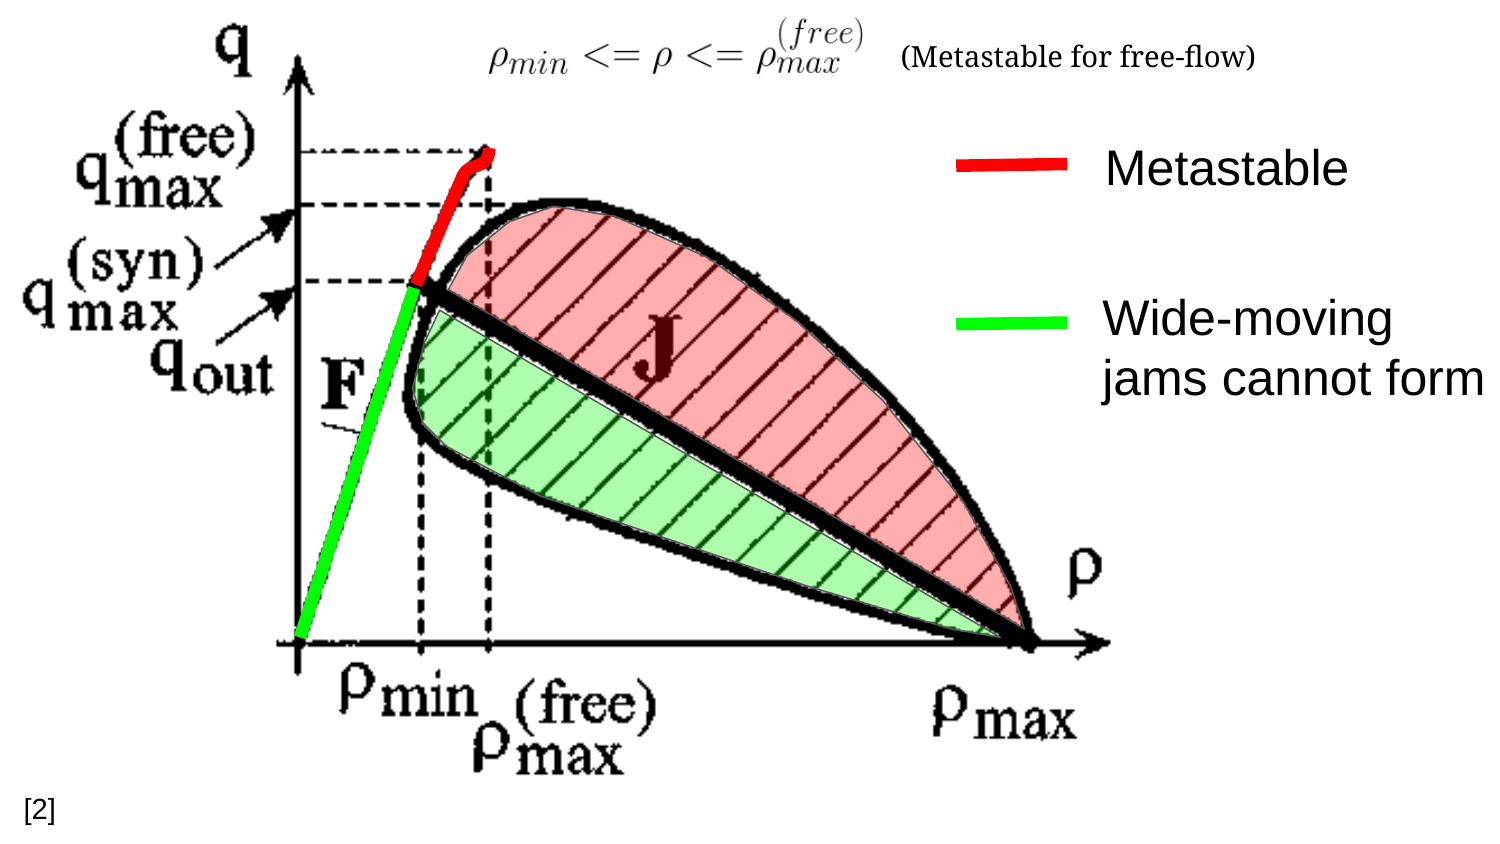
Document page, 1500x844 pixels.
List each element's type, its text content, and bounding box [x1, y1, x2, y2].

text_box Metastable [1132, 120, 1500, 235]
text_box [299, 287, 415, 638]
text_box (Metastable for free-flow) [1132, 23, 1323, 88]
picture [488, 17, 863, 74]
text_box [0, 17, 1129, 798]
text_box Wide-moving jams cannot form [1132, 270, 1500, 386]
text_box [2] [8, 806, 101, 832]
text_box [415, 148, 490, 285]
